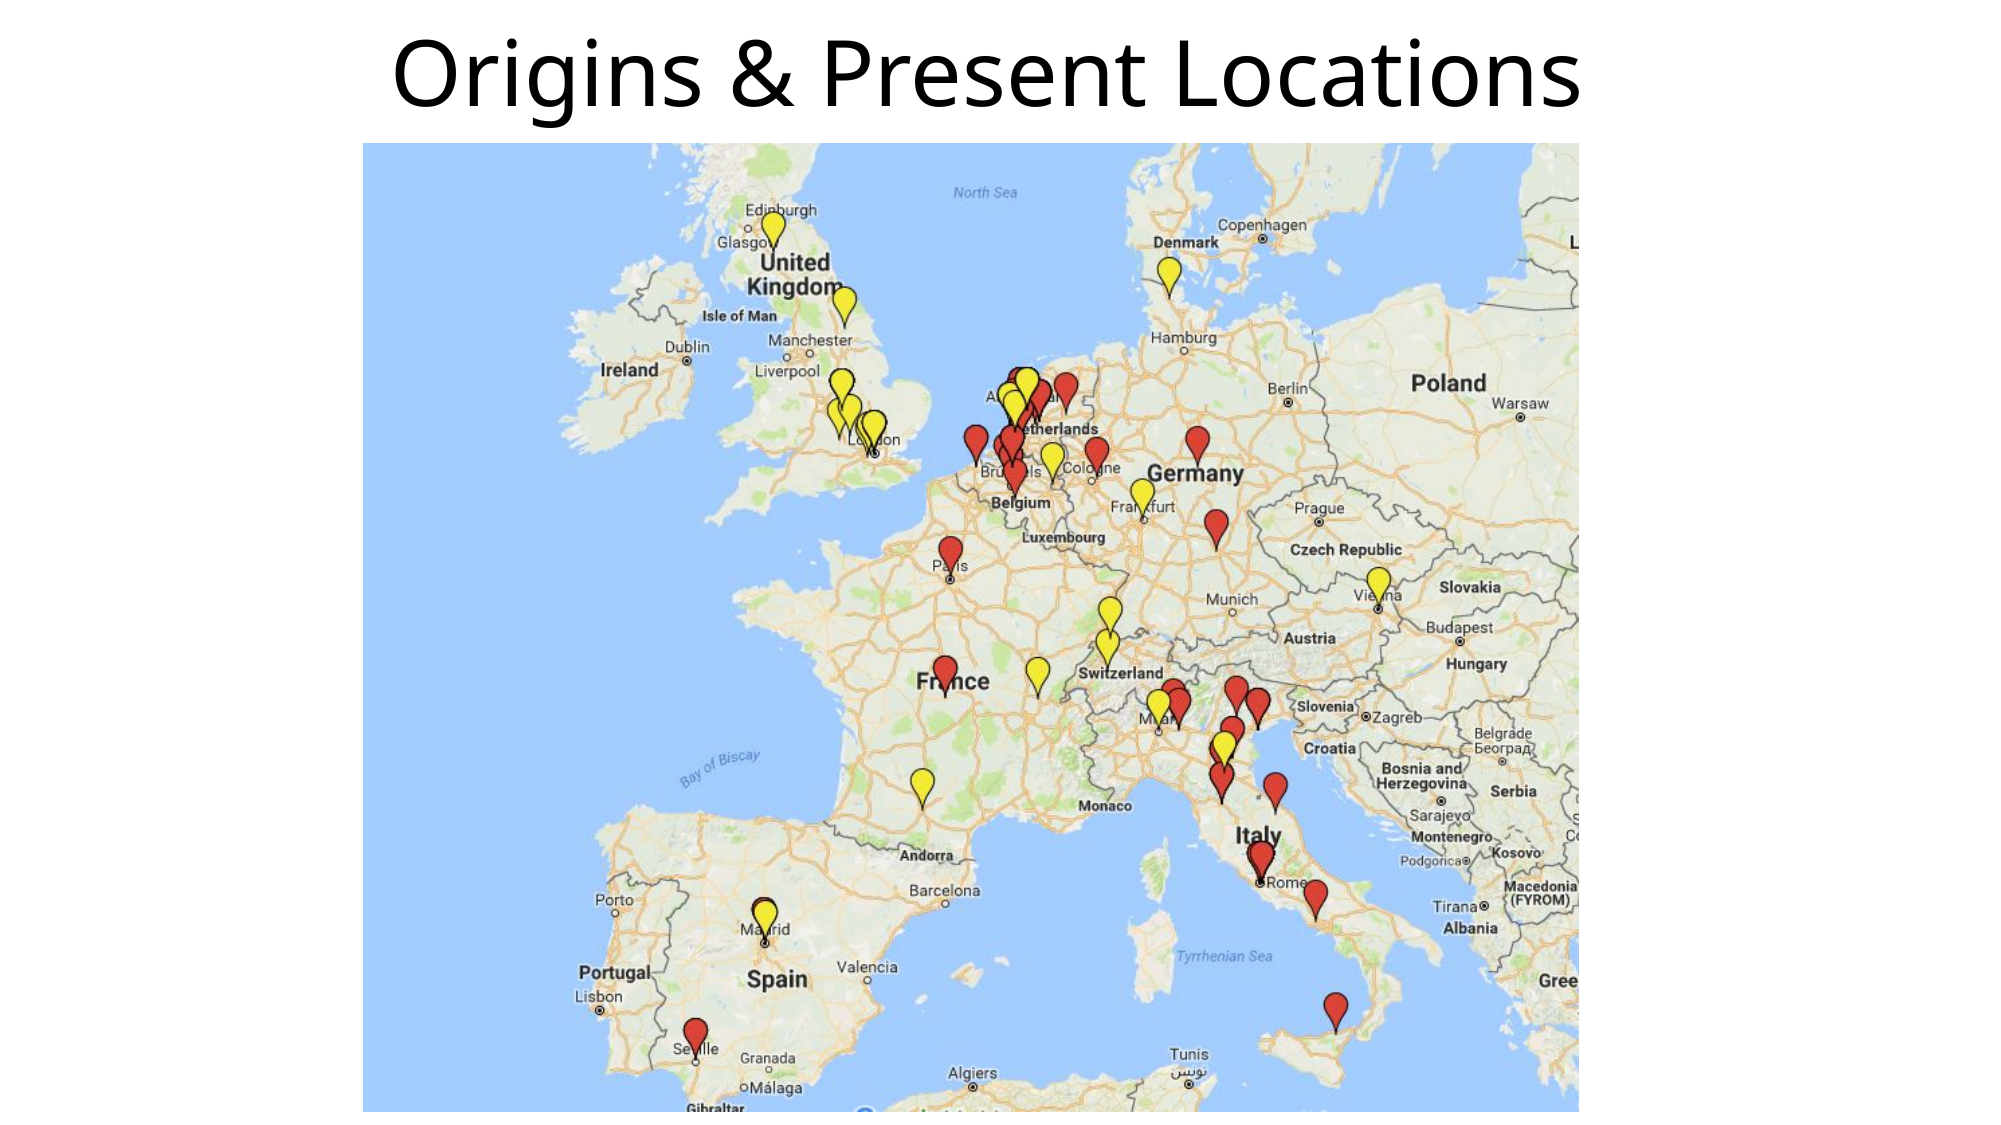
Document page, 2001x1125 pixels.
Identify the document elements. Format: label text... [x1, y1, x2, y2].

picture [363, 143, 1579, 1112]
title Origins & Present Locations [125, 9, 1851, 144]
